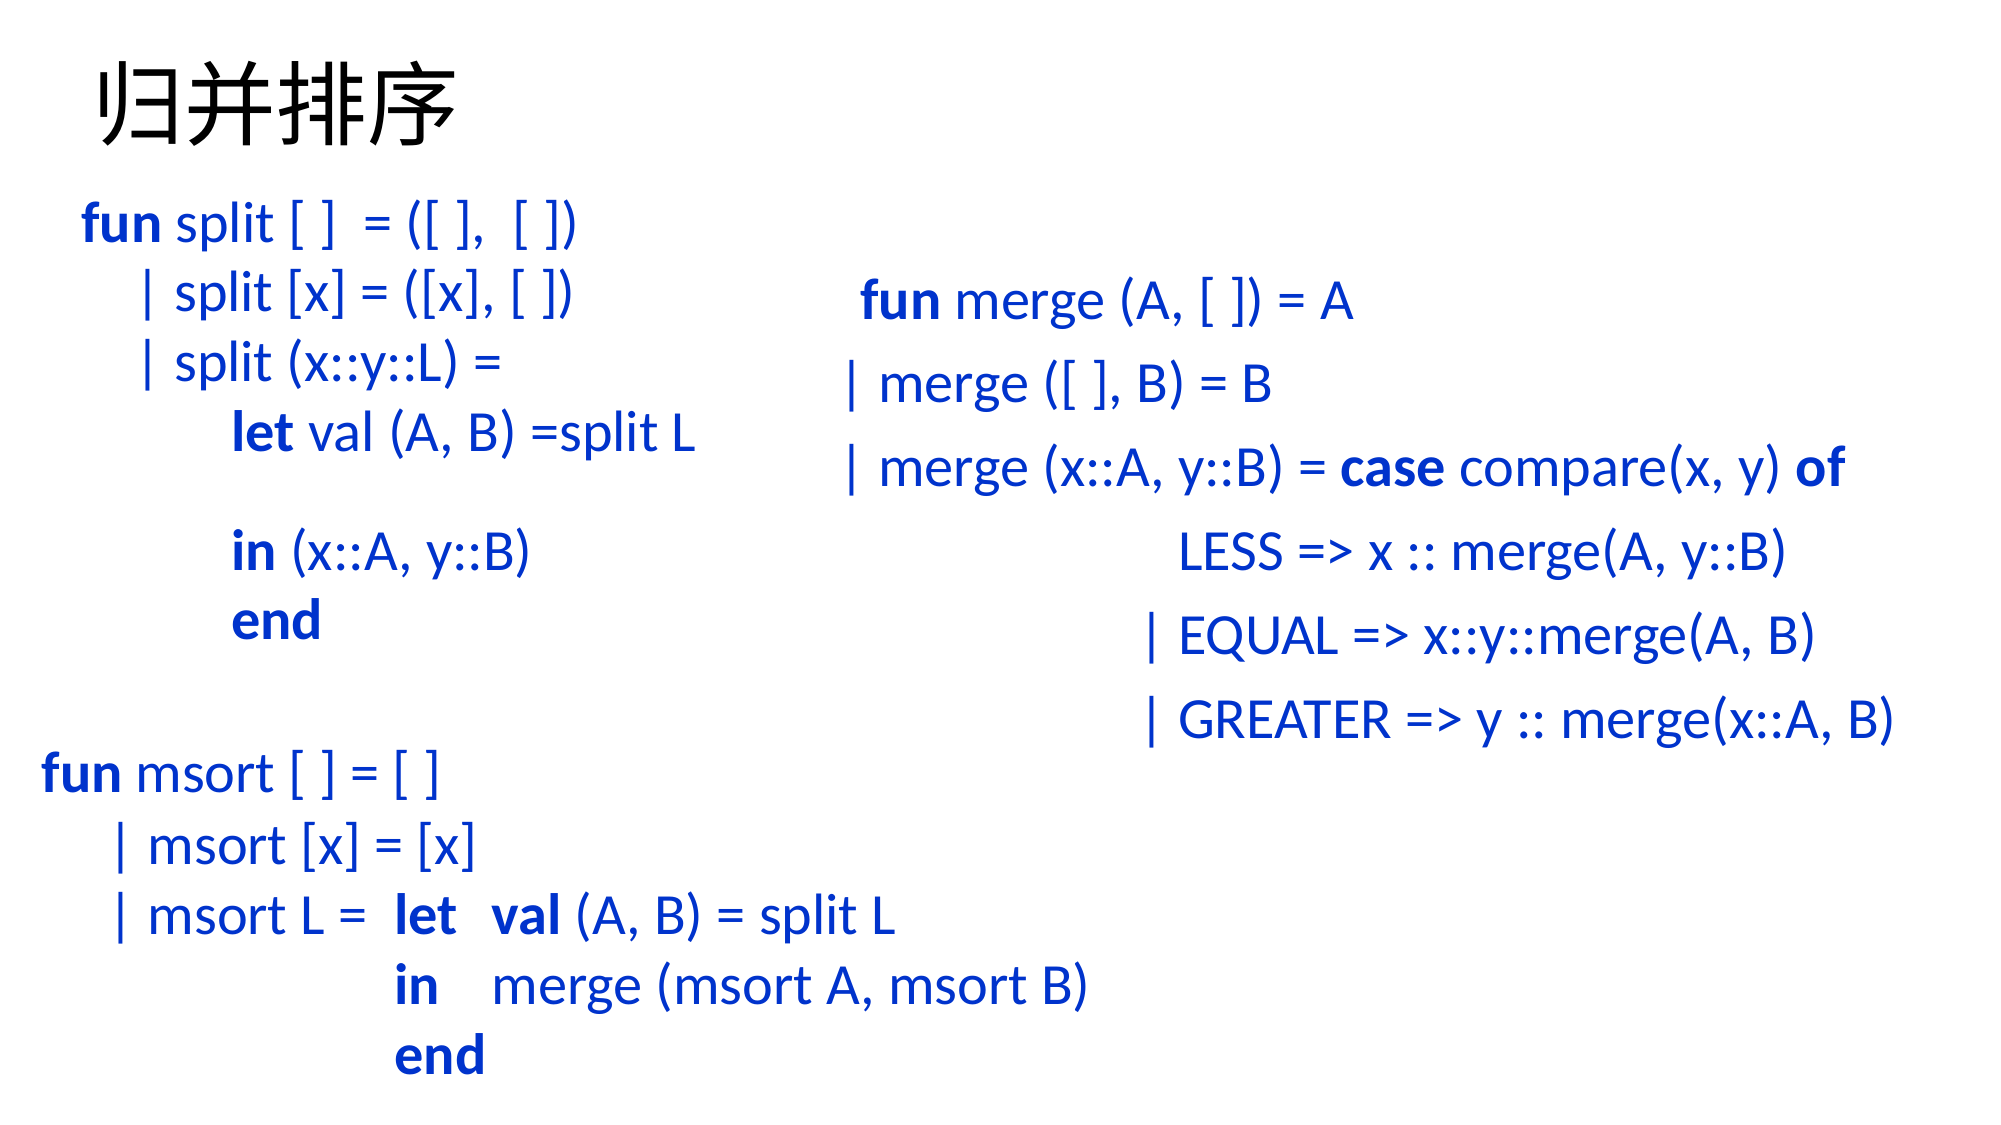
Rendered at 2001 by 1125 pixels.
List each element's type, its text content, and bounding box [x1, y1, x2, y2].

list fun msort [ ] = [ ] | msort [x] = [x] | msort L = let val (A, B) = split L in merge (msort A, msort B) end [33, 733, 1140, 1105]
text_box fun merge (A, [ ]) = A | merge ([ ], B) = B | merge (x::A, y::B) = case compare(x, y) of LESS => x :: merge(A, y::B) | EQUAL => x::y::merge(A, B) | GREATER => y :: merge(x::A, B) [770, 261, 1944, 735]
text_box fun split [ ] = ([ ], [ ]) | split [x] = ([x], [ ]) | split (x::y::L) = let val (A, B) =split L in (x::A, y::B) end [66, 195, 817, 640]
title 归并排序 [84, 0, 1811, 218]
